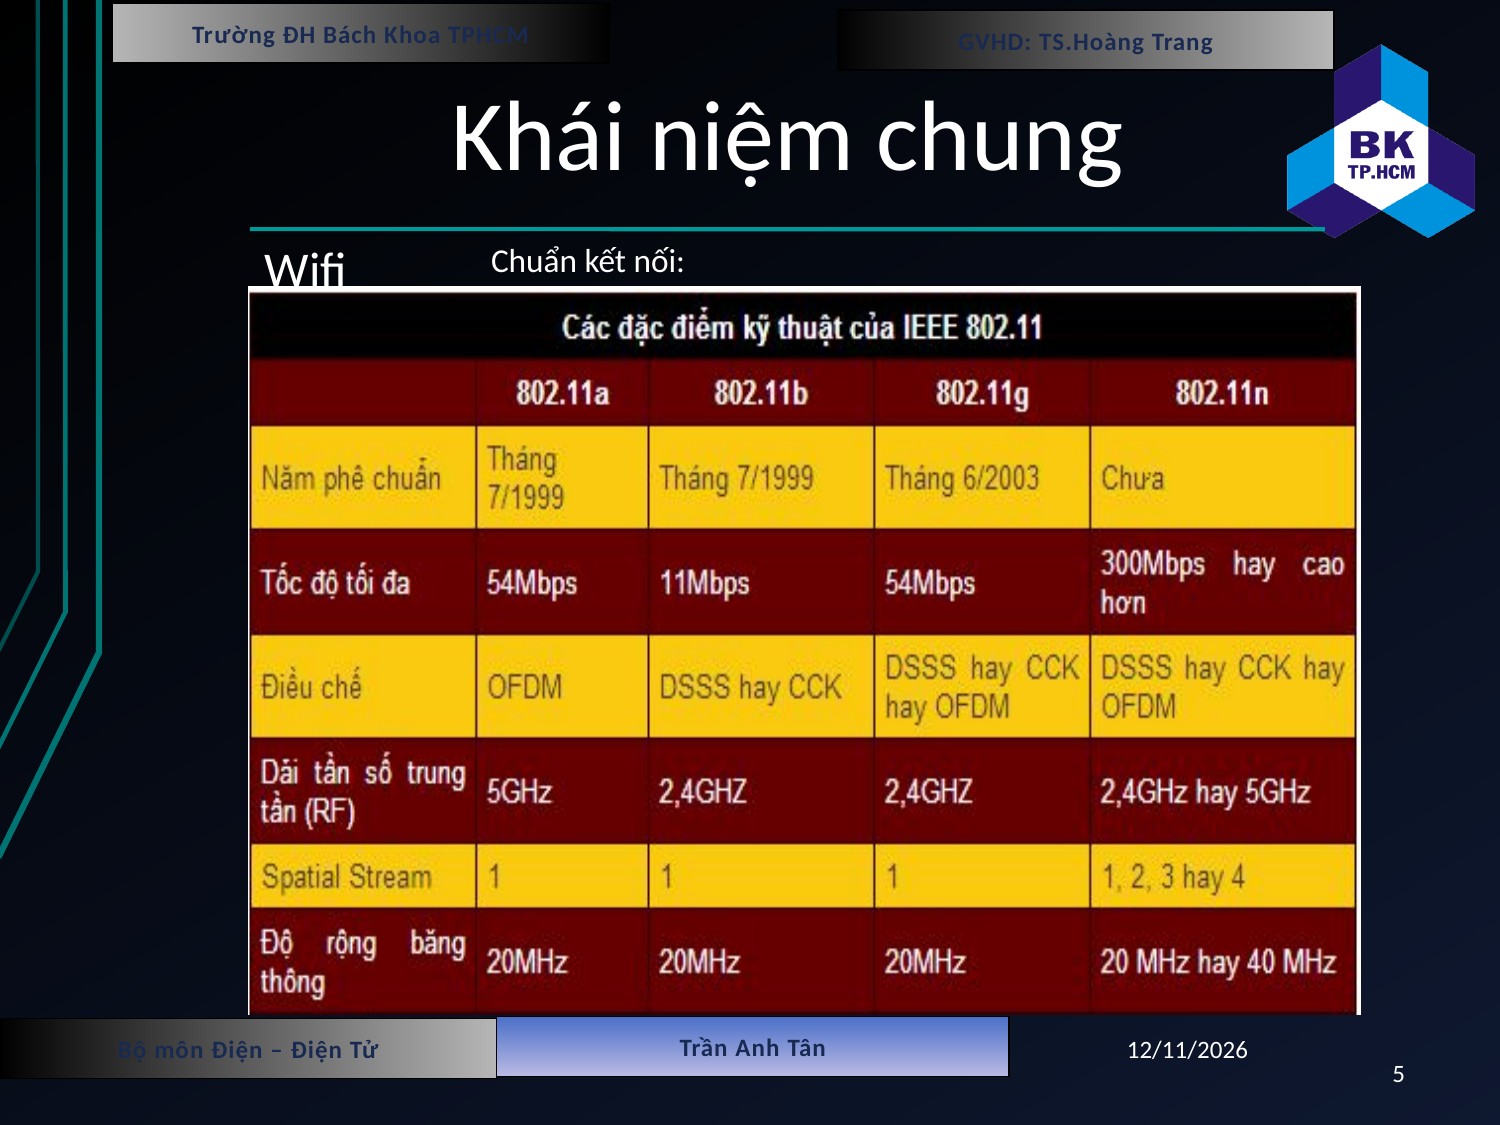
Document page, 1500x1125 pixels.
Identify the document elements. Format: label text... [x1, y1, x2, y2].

slide_number 5 [1299, 1042, 1425, 1103]
title Khái niệm chung [150, 45, 1284, 200]
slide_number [1012, 1023, 1363, 1079]
text_box Trường ĐH Bách Khoa TPHCM [112, 3, 610, 64]
text_box GVHD: TS.Hoàng Trang [837, 9, 1335, 71]
picture [1287, 44, 1476, 238]
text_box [249, 228, 1326, 284]
text_box Bộ môn Điện – Điện Tử [0, 1018, 497, 1079]
footer Trần Anh Tân [497, 1024, 1010, 1077]
picture [247, 286, 1361, 1015]
